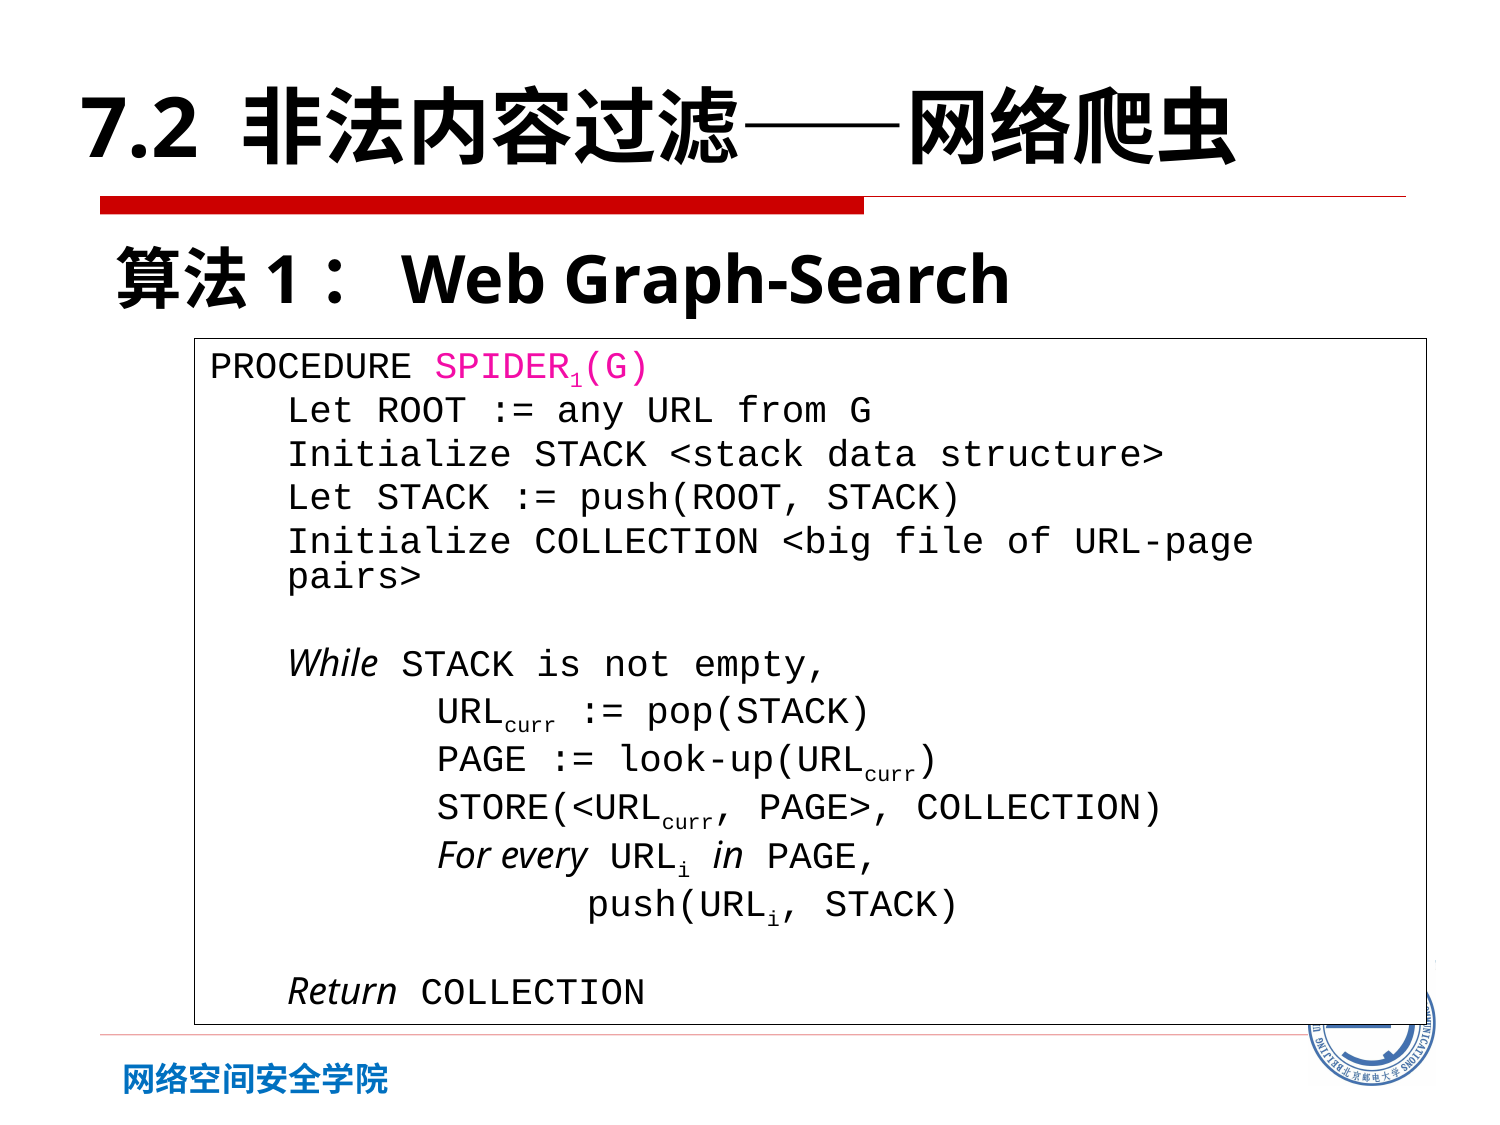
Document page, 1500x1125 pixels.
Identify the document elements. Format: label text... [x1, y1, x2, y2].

slide_number [154, 1024, 468, 1101]
title 算法1：Web Graph-Search [100, 219, 1114, 325]
picture [1308, 960, 1436, 1086]
text_box 7.2 非法内容过滤——网络爬虫 [65, 66, 1384, 177]
list PROCEDURE SPIDER1(G) Let ROOT := any URL from G Initialize STACK <stack data structure> Let STACK := push(ROOT, STACK) Initialize COLLECTION <big file of URL-page pairs> While STACK is not empty, URLcurr := pop(STACK) PAGE := look-up(URLcurr) STORE(<URLcurr, PAGE>, COLLECTION) For every URLi in PAGE, push(URLi, STACK) Return COLLECTION [194, 338, 1427, 1025]
